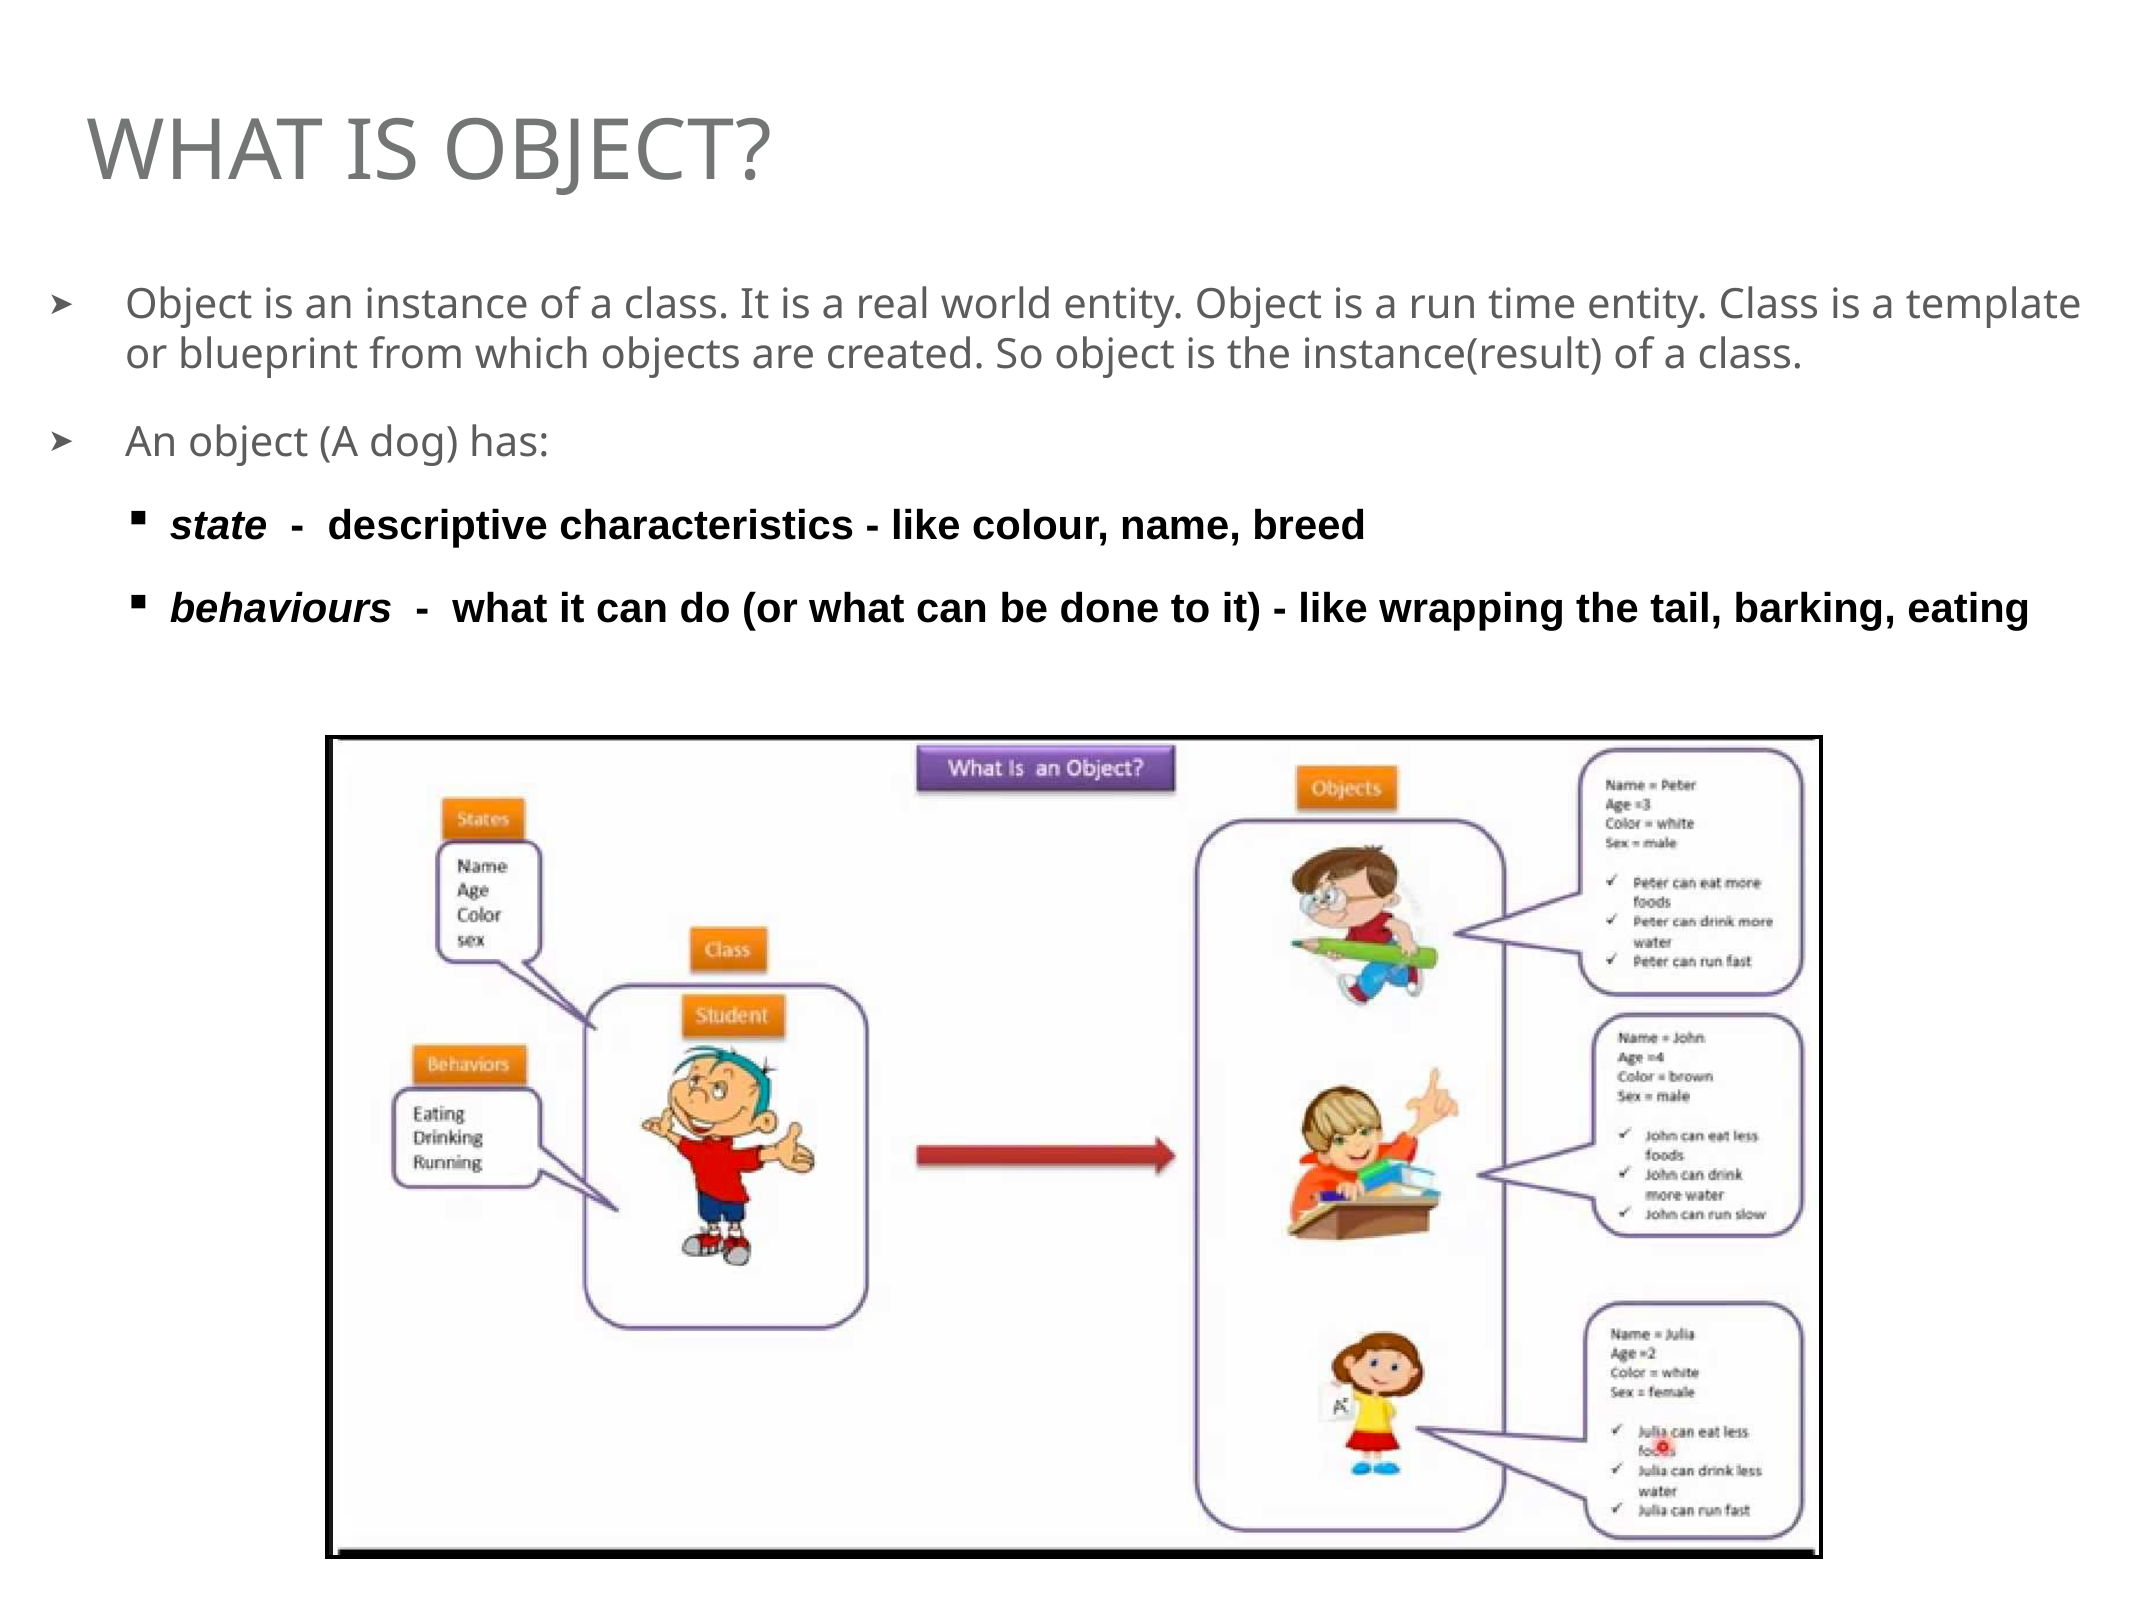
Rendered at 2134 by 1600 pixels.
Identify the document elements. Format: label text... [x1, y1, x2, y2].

list Object is an instance of a class. It is a real world entity. Object is a run time entity. Class is a template or blueprint from which objects are created. So object is the instance(result) of a class. An object (A dog) has: state - descriptive characteristics - like colour, name, breed behaviours - what it can do (or what can be done to it) - like wrapping the tail, barking, eating [39, 268, 2110, 752]
picture [328, 738, 1820, 1556]
title what is object? [77, 85, 2025, 206]
